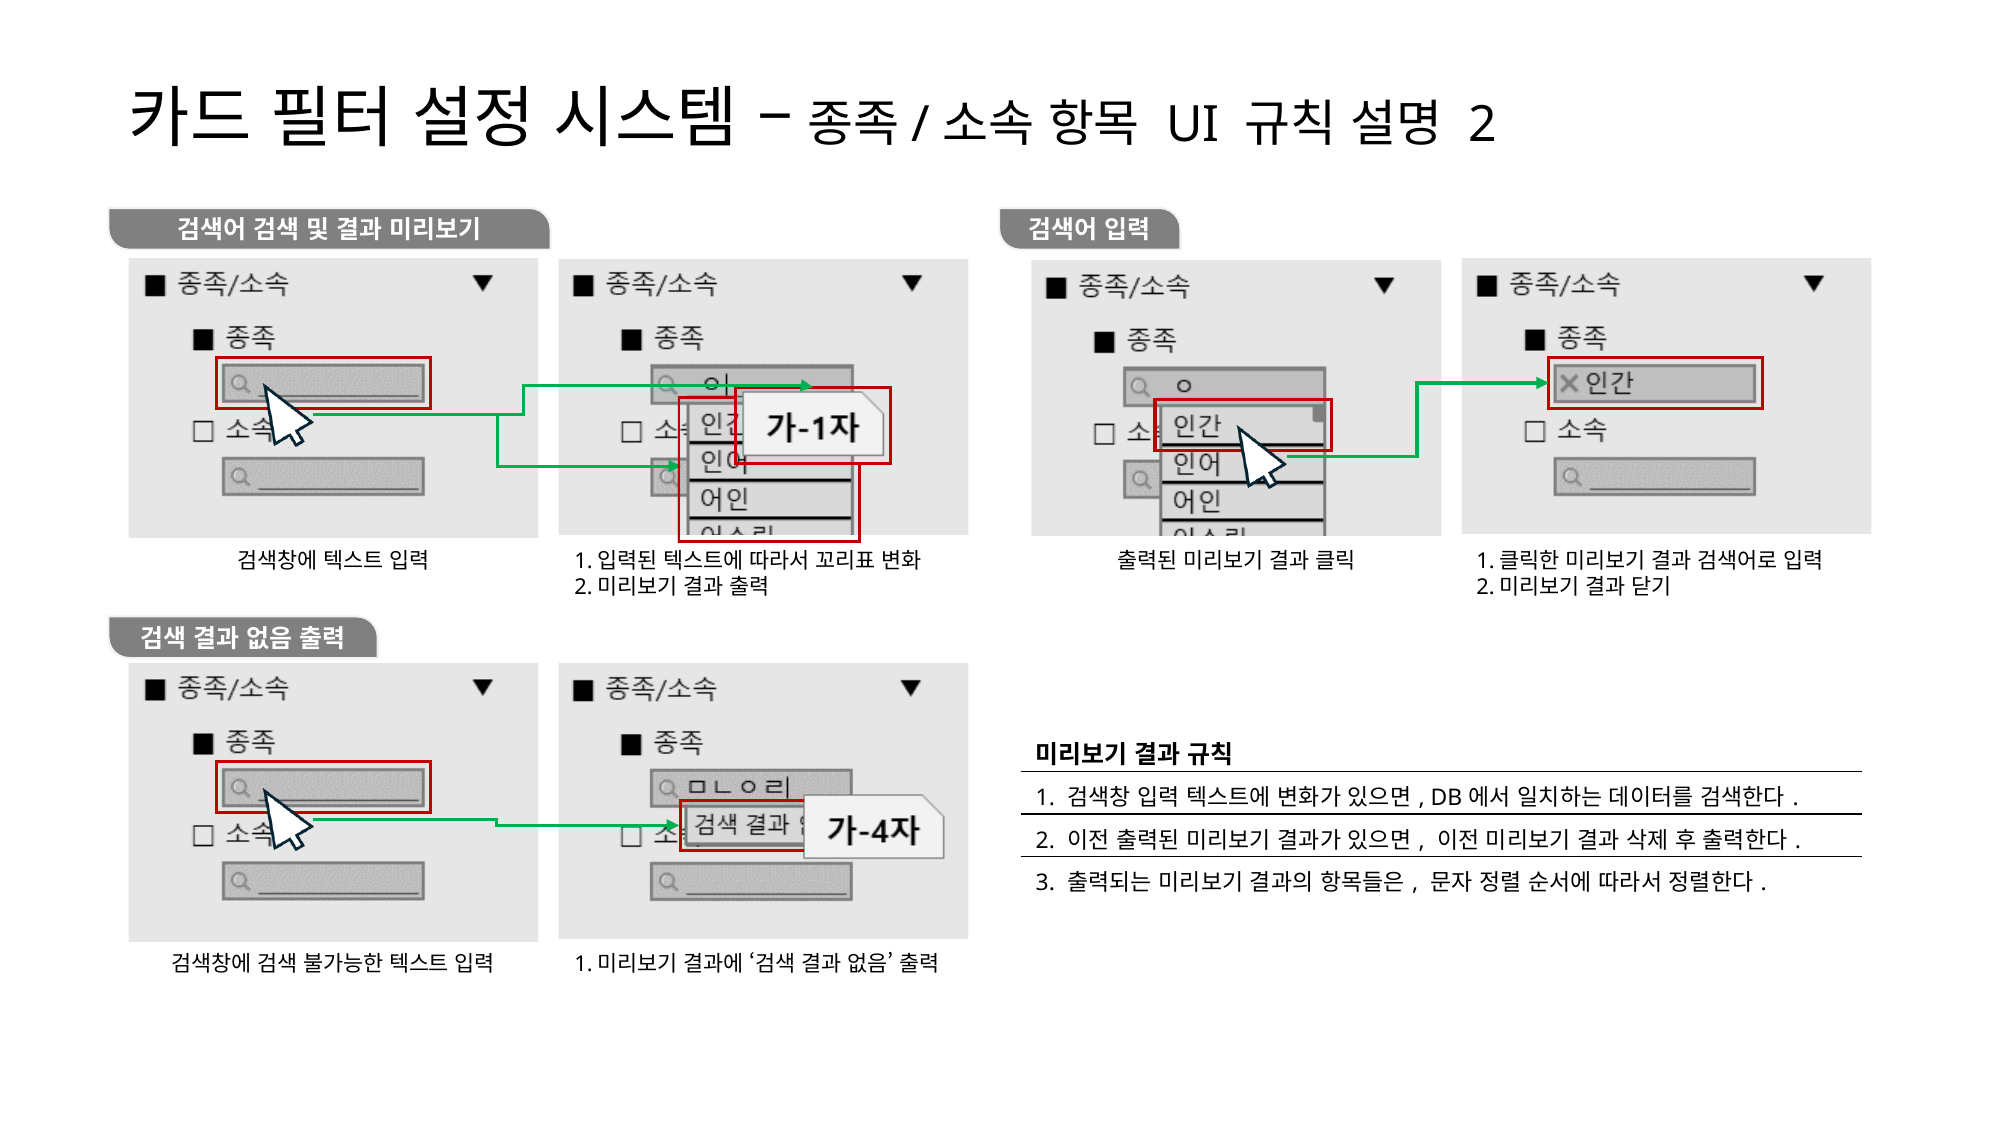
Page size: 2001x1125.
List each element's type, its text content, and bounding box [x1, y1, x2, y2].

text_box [313, 415, 677, 467]
table_cell 2. 이전 출력된 미리보기 결과가 있으면, 이전 미리보기 결과 삭제 후 출력한다. [1021, 815, 1862, 856]
text_box 검색창에 검색 불가능한 텍스트 입력 [128, 942, 539, 983]
text_box 검색어 입력 [998, 207, 1182, 251]
picture [1031, 260, 1442, 536]
text_box 검색어 검색 및 결과 미리보기 [107, 207, 552, 251]
text_box 출력된 미리보기 결과 클릭 [1031, 539, 1442, 581]
picture [268, 392, 307, 442]
table_cell 3. 출력되는 미리보기 결과의 항목들은, 문자 정렬 순서에 따라서 정렬한다. [1021, 857, 1862, 899]
picture [268, 797, 308, 846]
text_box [313, 819, 680, 826]
text_box 검색 결과 없음 출력 [107, 615, 379, 660]
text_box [1286, 382, 1549, 457]
text_box 1.입력된 텍스트에 따라서 꼬리표 변화 2.미리보기 결과 출력 [559, 539, 969, 607]
table_header 미리보기 결과 규칙 [1021, 727, 1862, 771]
table_cell 1. 검색창 입력 텍스트에 변화가 있으면, DB에서 일치하는 데이터를 검색한다. [1021, 772, 1862, 813]
text_box 1.클릭한 미리보기 결과 검색어로 입력 2.미리보기 결과 닫기 [1461, 539, 1872, 607]
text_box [313, 387, 814, 415]
picture [1461, 258, 1872, 534]
text_box 카드 필터 설정 시스템 – 종족/소속 항목 UI 규칙 설명 2 [113, 63, 1886, 167]
picture [128, 662, 539, 942]
text_box 1.미리보기 결과에 ‘검색 결과 없음’ 출력 [559, 941, 1000, 983]
picture [558, 662, 969, 939]
text_box 검색창에 텍스트 입력 [128, 539, 539, 581]
picture [128, 258, 539, 538]
picture [558, 258, 969, 543]
